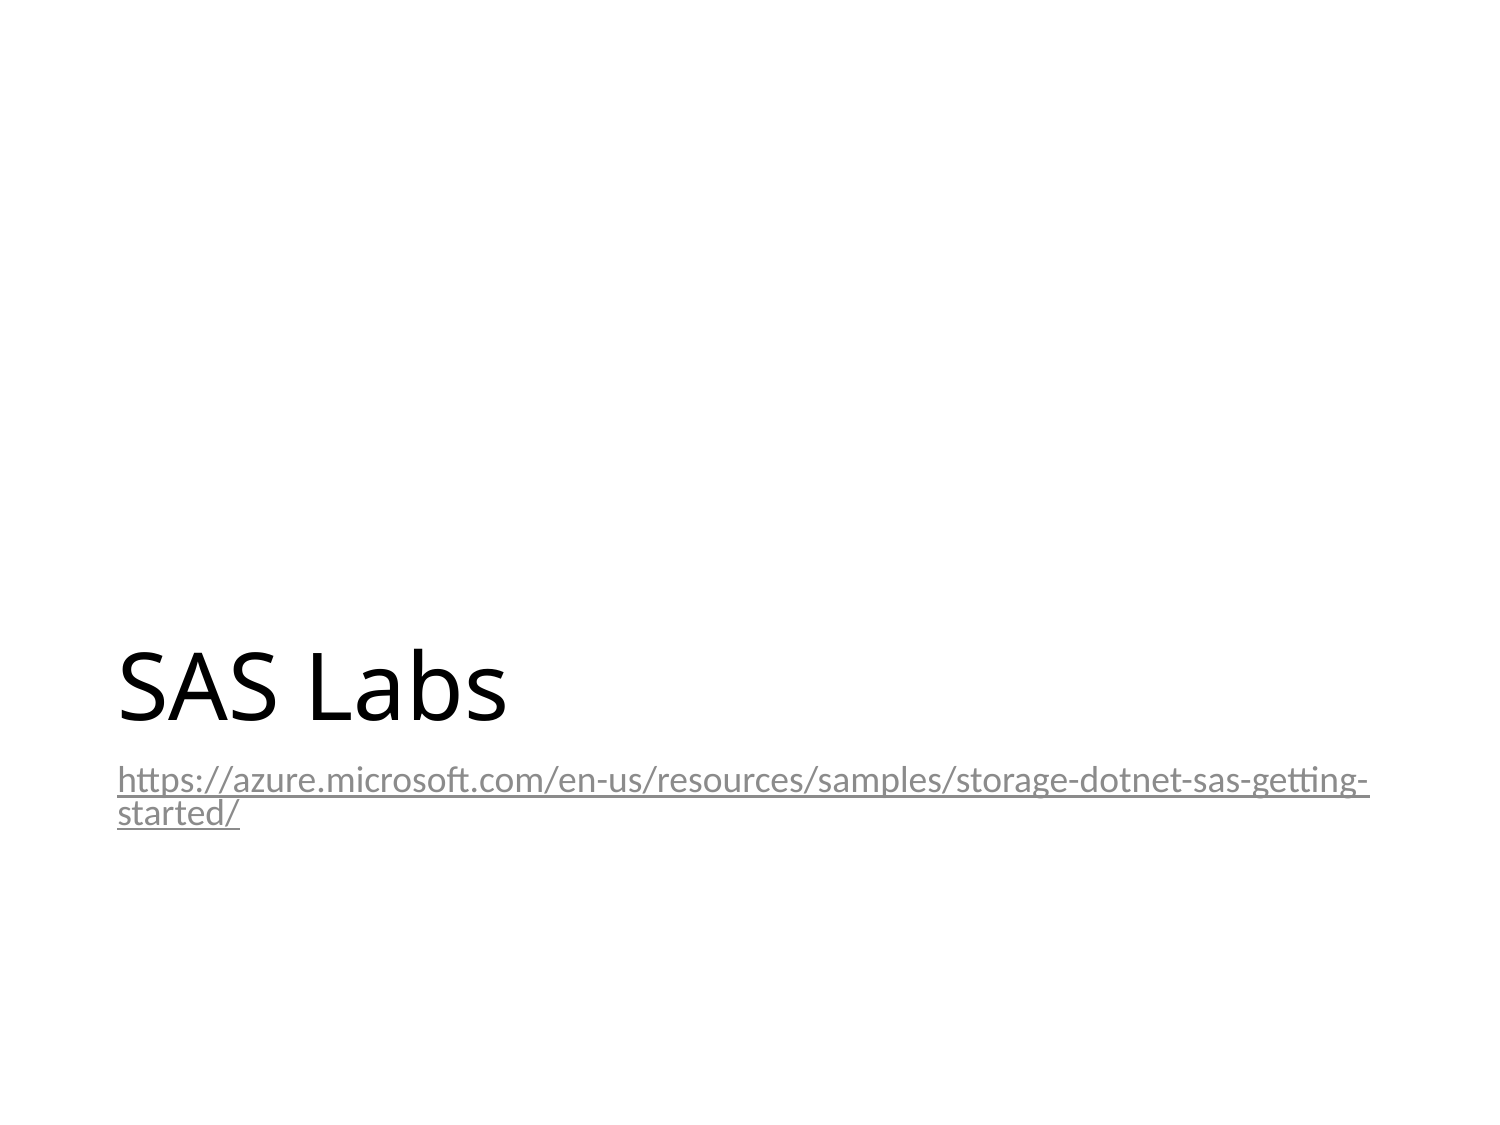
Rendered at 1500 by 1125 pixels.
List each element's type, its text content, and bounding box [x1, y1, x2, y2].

title SAS Labs [102, 280, 1397, 749]
list https://azure.microsoft.com/en-us/resources/samples/storage-dotnet-sas-getting-started/ [102, 752, 1397, 999]
